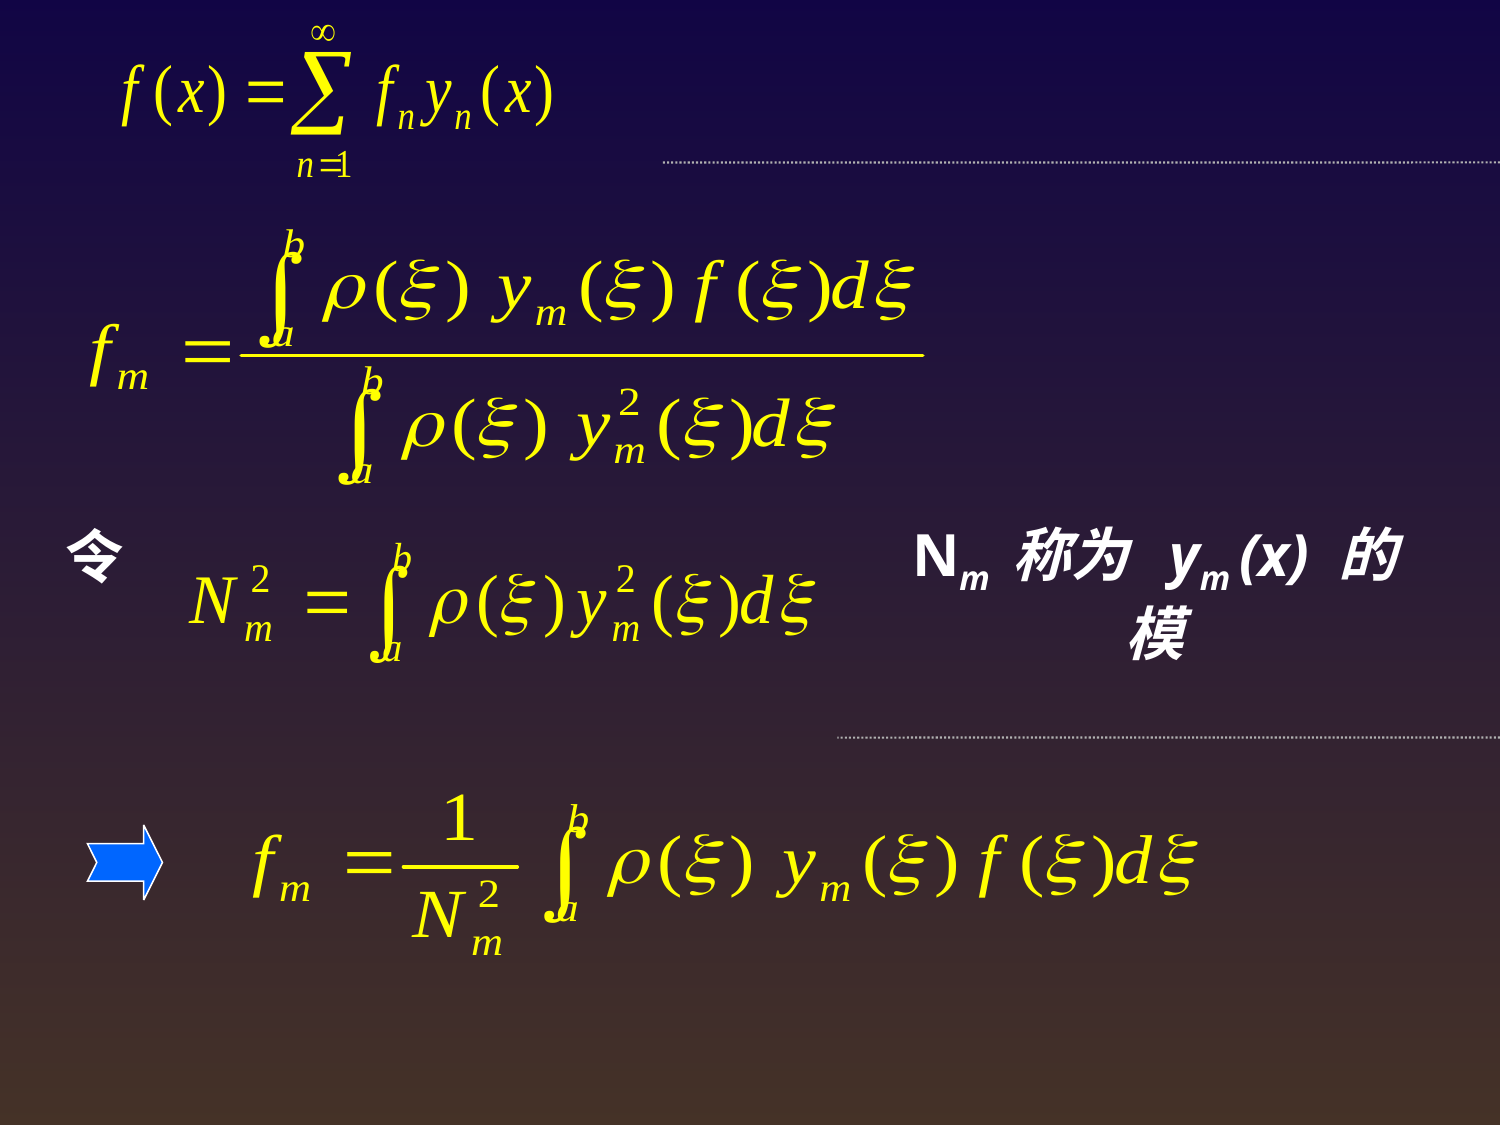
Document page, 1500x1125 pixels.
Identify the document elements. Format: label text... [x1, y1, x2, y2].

text_box [87, 824, 163, 900]
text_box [224, 774, 1212, 967]
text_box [62, 212, 937, 495]
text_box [99, 0, 563, 189]
text_box Nm 称为 ym (x) 的模 [874, 510, 1435, 675]
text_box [174, 524, 834, 673]
text_box 令 [50, 512, 139, 598]
